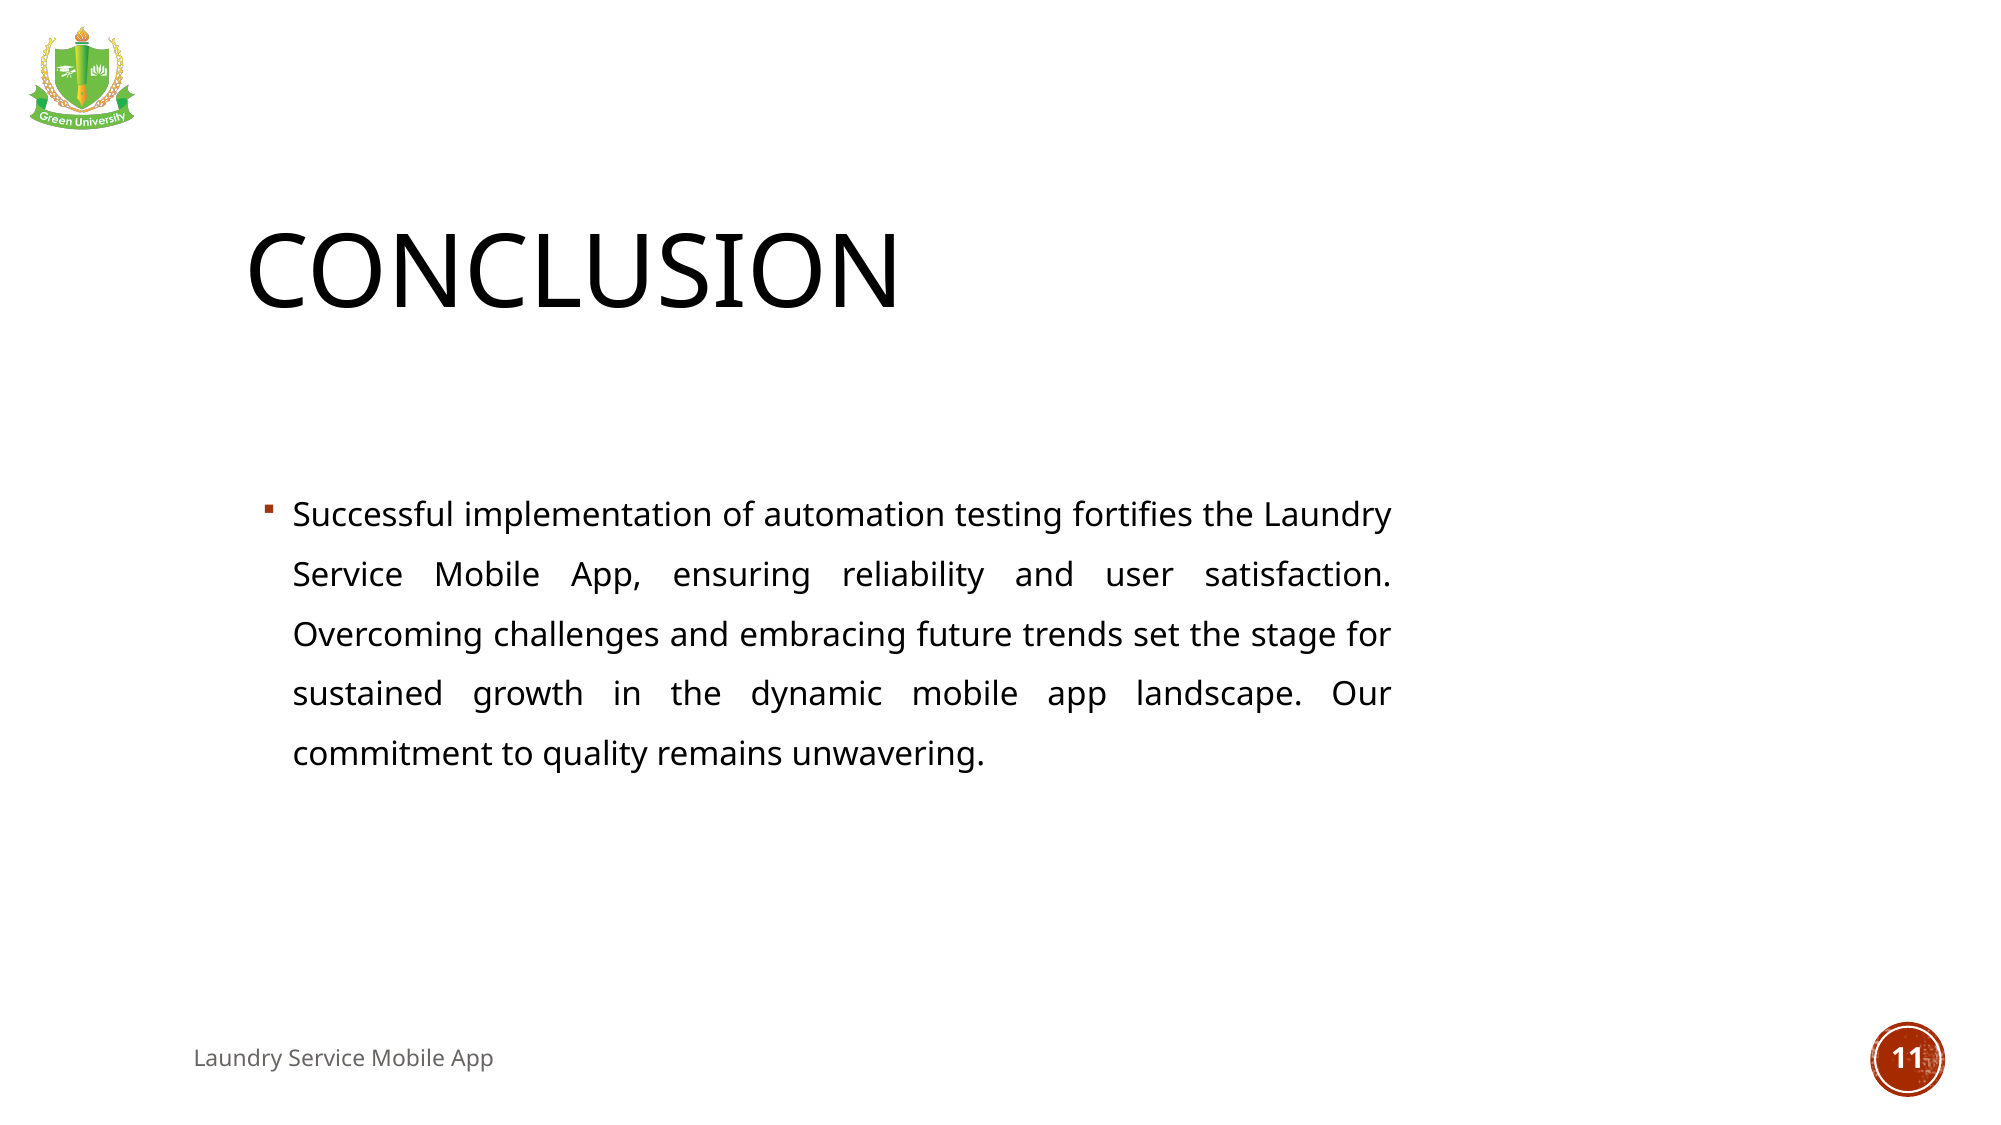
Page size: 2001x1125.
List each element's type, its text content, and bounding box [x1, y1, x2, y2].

footer Laundry Service Mobile App [178, 1028, 1217, 1089]
list Successful implementation of automation testing fortifies the Laundry Service Mobile App, ensuring reliability and user satisfaction. Overcoming challenges and embracing future trends set the stage for sustained growth in the dynamic mobile app landscape. Our commitment to quality remains unwavering. [247, 465, 1409, 909]
picture [18, 16, 146, 140]
slide_number 11 [1855, 1028, 1961, 1089]
title Conclusion [229, 211, 1340, 338]
